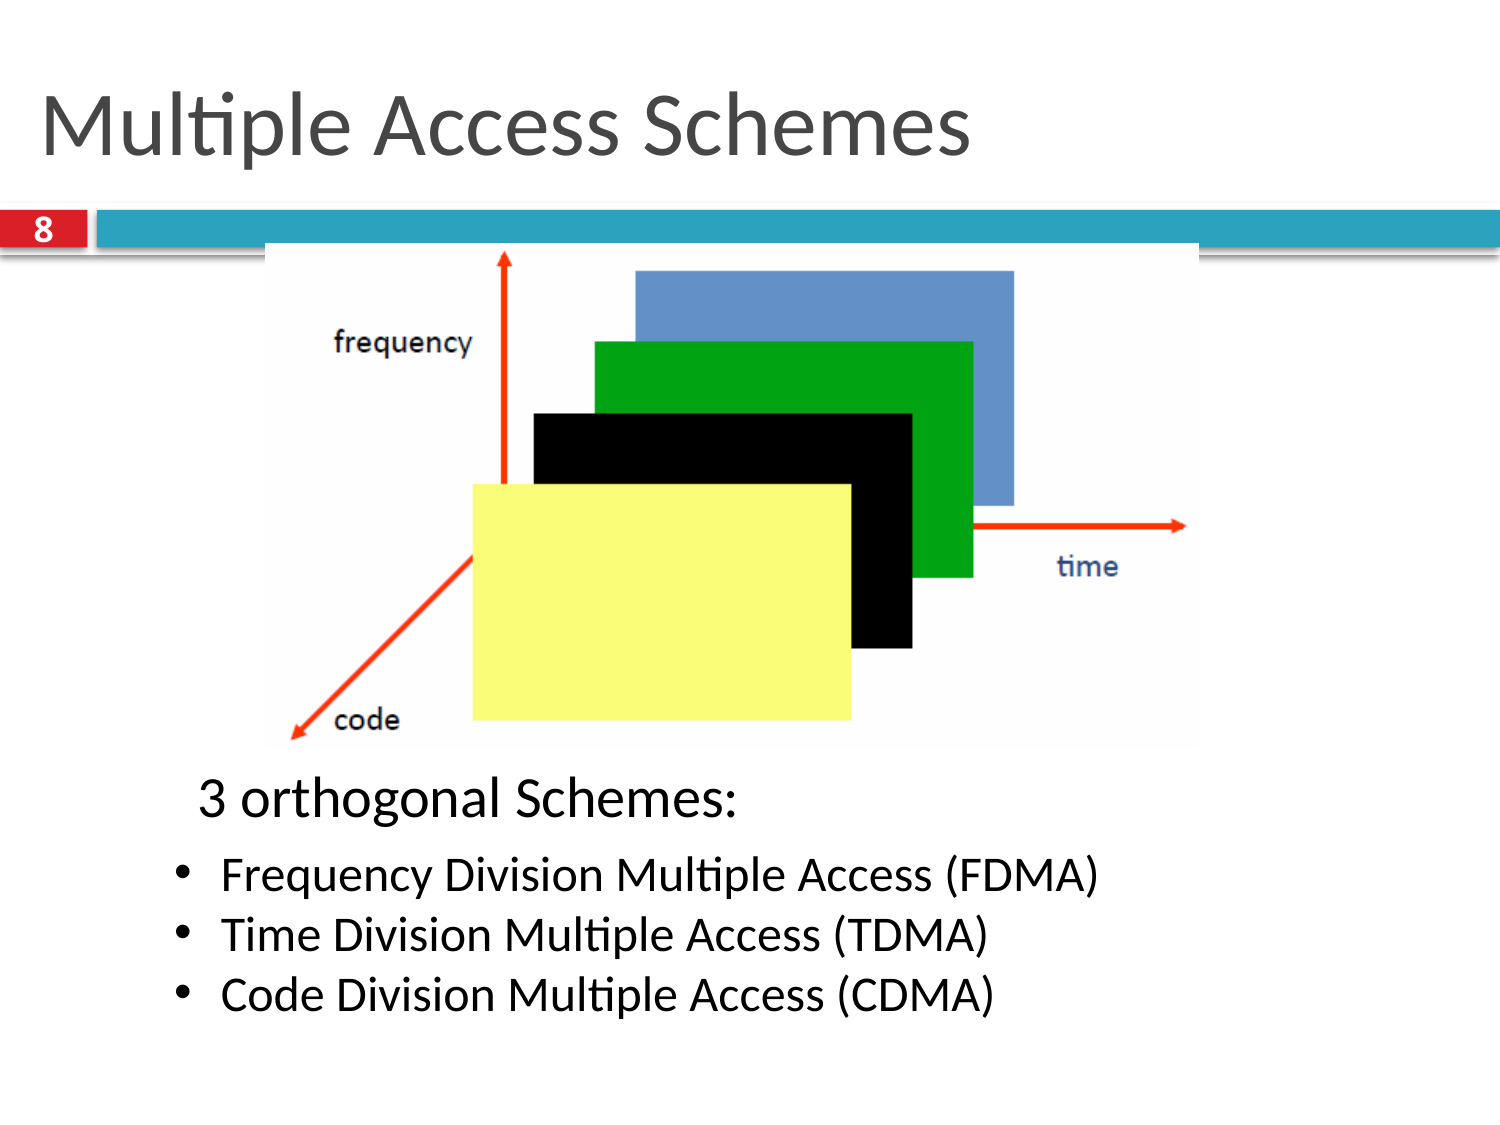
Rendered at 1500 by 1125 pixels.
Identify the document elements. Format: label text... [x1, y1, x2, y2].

title Multiple Access Schemes [24, 37, 1475, 200]
slide_number 8 [0, 205, 88, 256]
picture [265, 243, 1199, 749]
text_box Frequency Division Multiple Access (FDMA) Time Division Multiple Access (TDMA) Code Division Multiple Access (CDMA) [159, 834, 1353, 1089]
text_box 3 orthogonal Schemes: [183, 751, 1211, 837]
